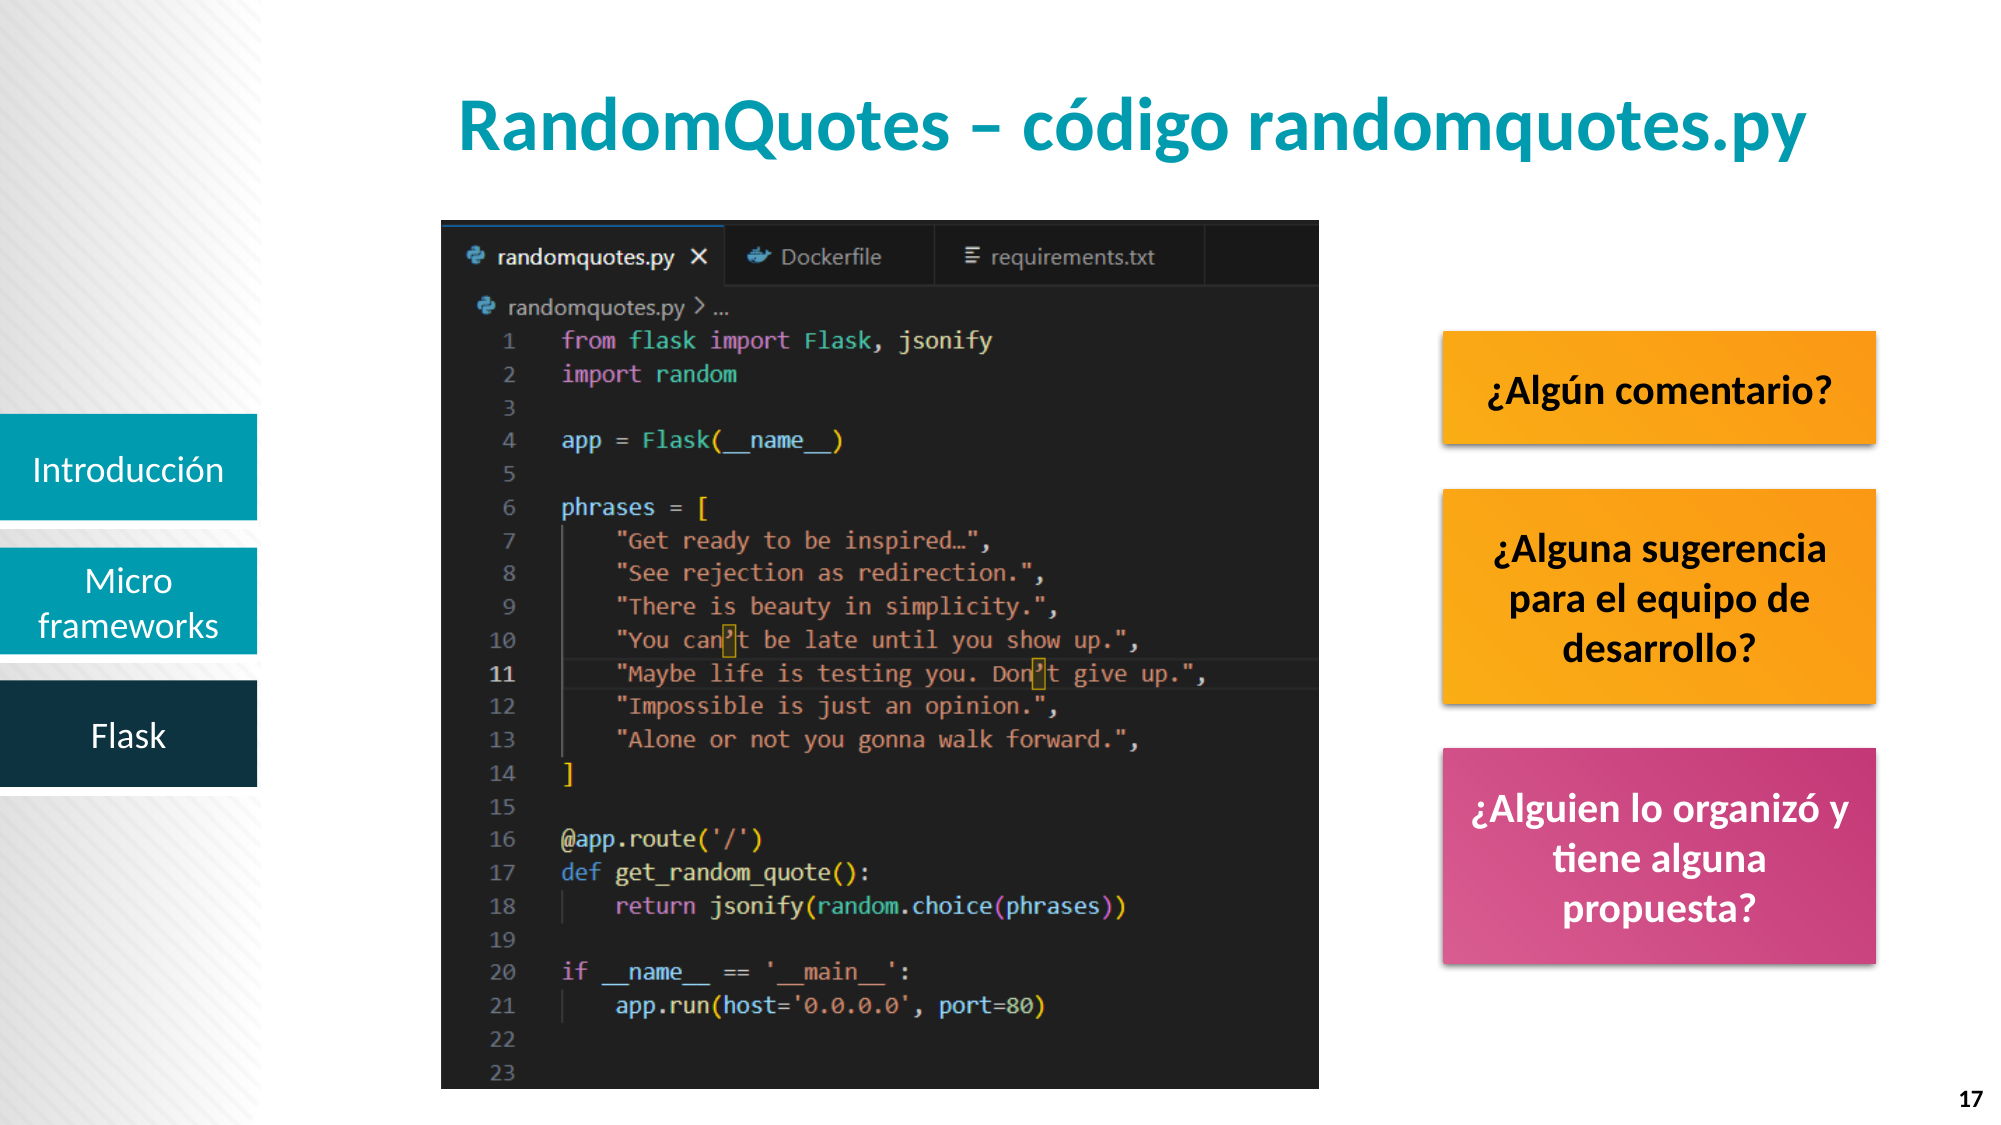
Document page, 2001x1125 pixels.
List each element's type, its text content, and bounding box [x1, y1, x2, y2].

picture [441, 220, 1319, 1089]
text_box ¿Algún comentario? [1443, 331, 1876, 444]
text_box ¿Alguna sugerencia para el equipo de desarrollo? [1443, 489, 1876, 704]
title RandomQuotes – código randomquotes.py [340, 36, 1927, 204]
text_box ¿Alguien lo organizó y tiene alguna propuesta? [1443, 748, 1876, 964]
slide_number 17 [1921, 1072, 2000, 1124]
